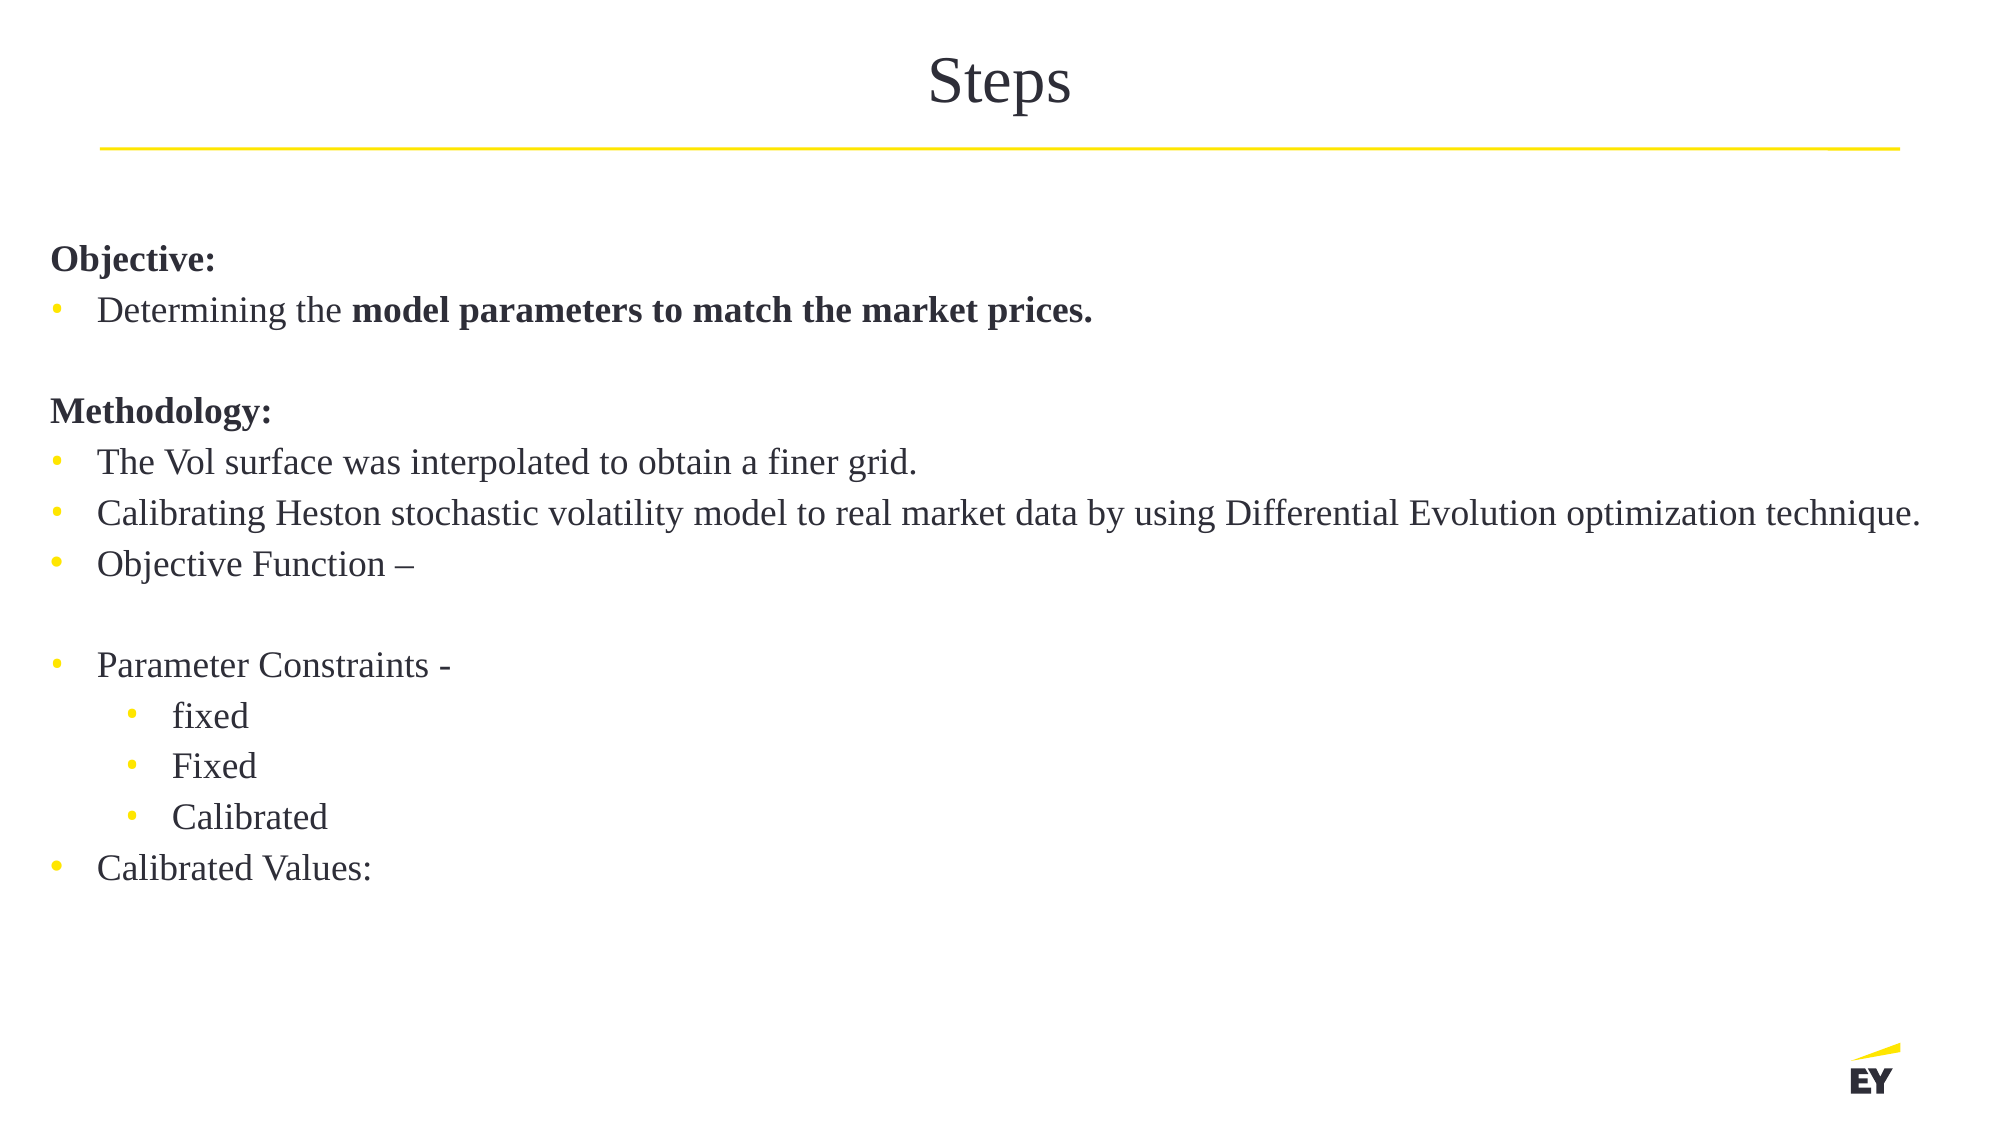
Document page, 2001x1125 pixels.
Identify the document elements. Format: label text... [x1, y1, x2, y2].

title Steps [99, 48, 1900, 146]
